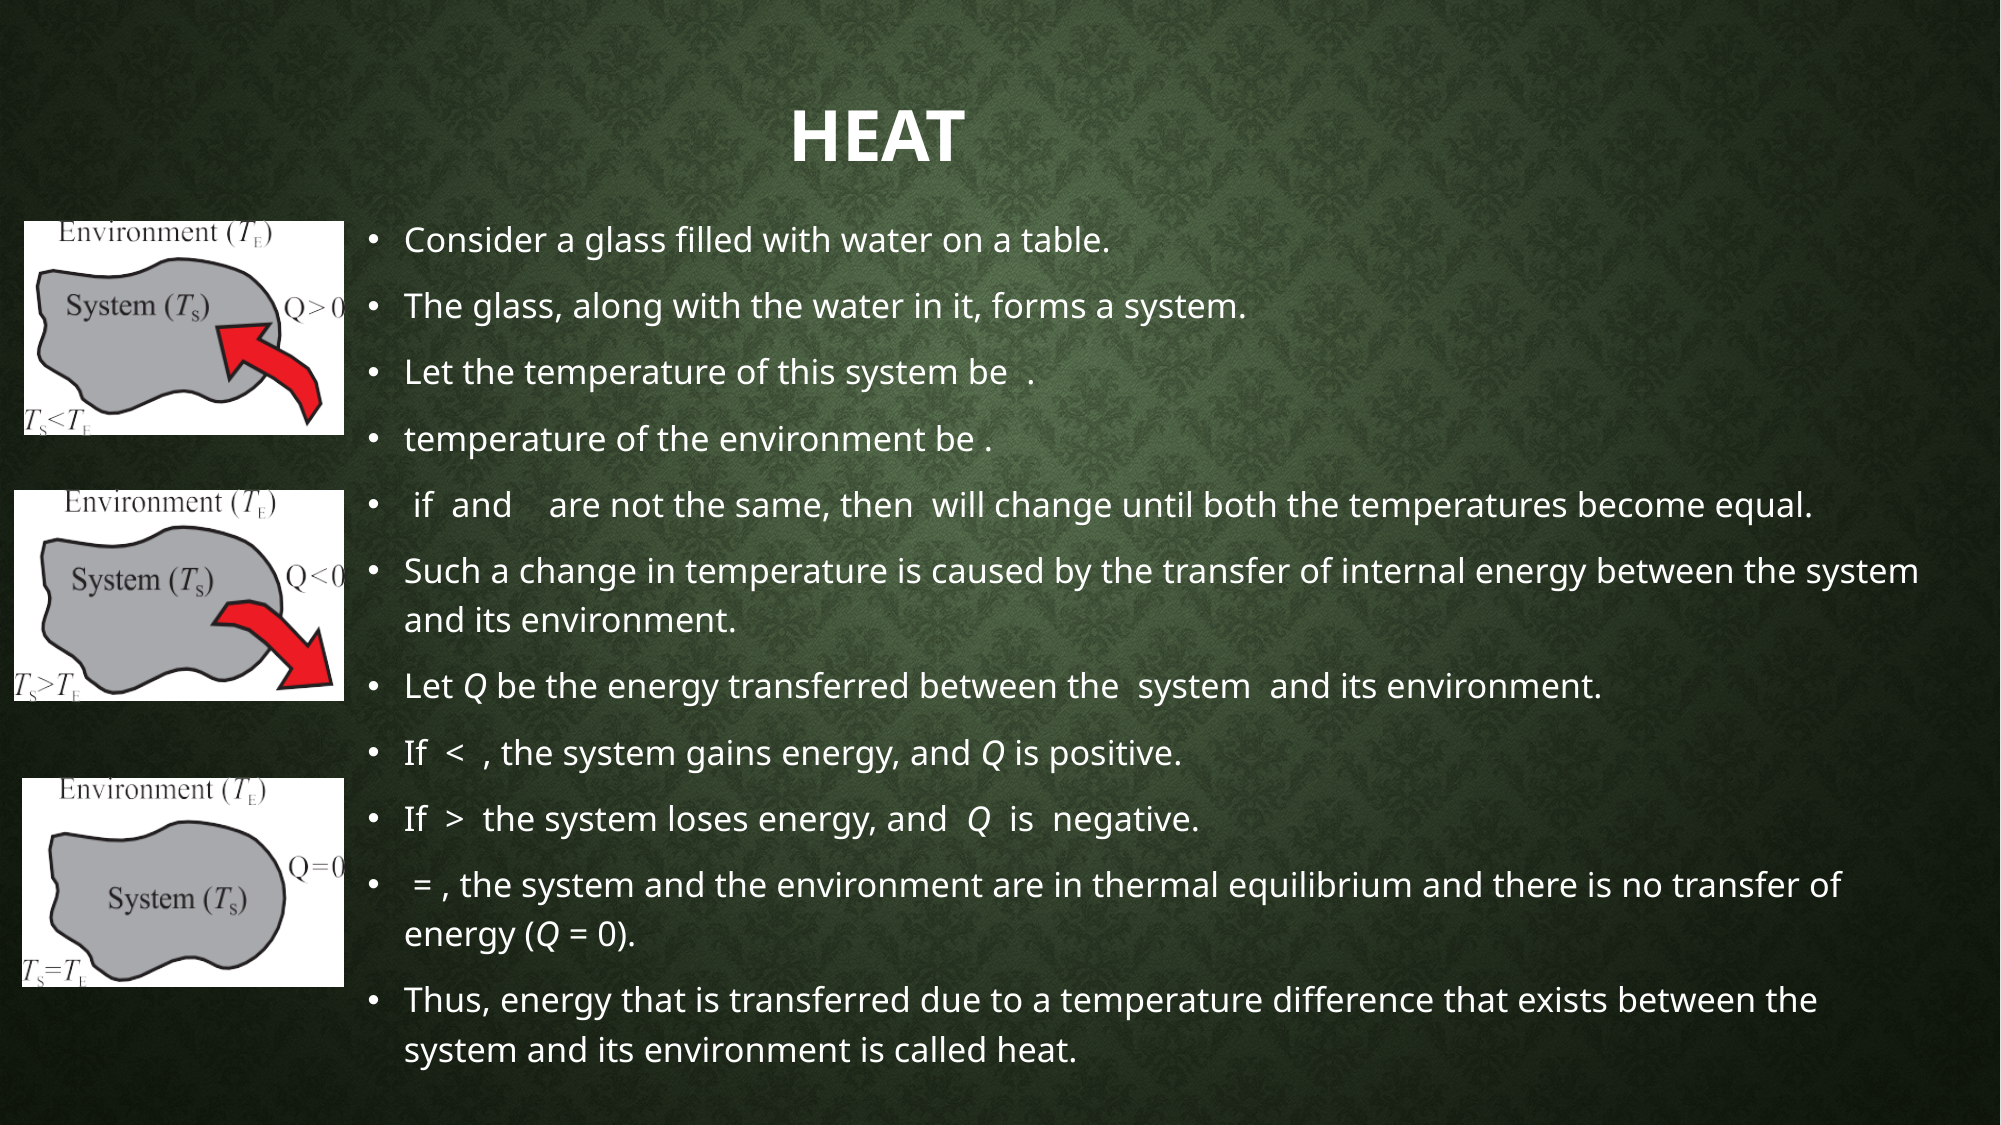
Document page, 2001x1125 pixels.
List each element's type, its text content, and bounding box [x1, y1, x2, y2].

picture [23, 220, 345, 436]
picture [13, 489, 345, 702]
title Heat [106, 74, 1649, 203]
picture [21, 777, 345, 988]
